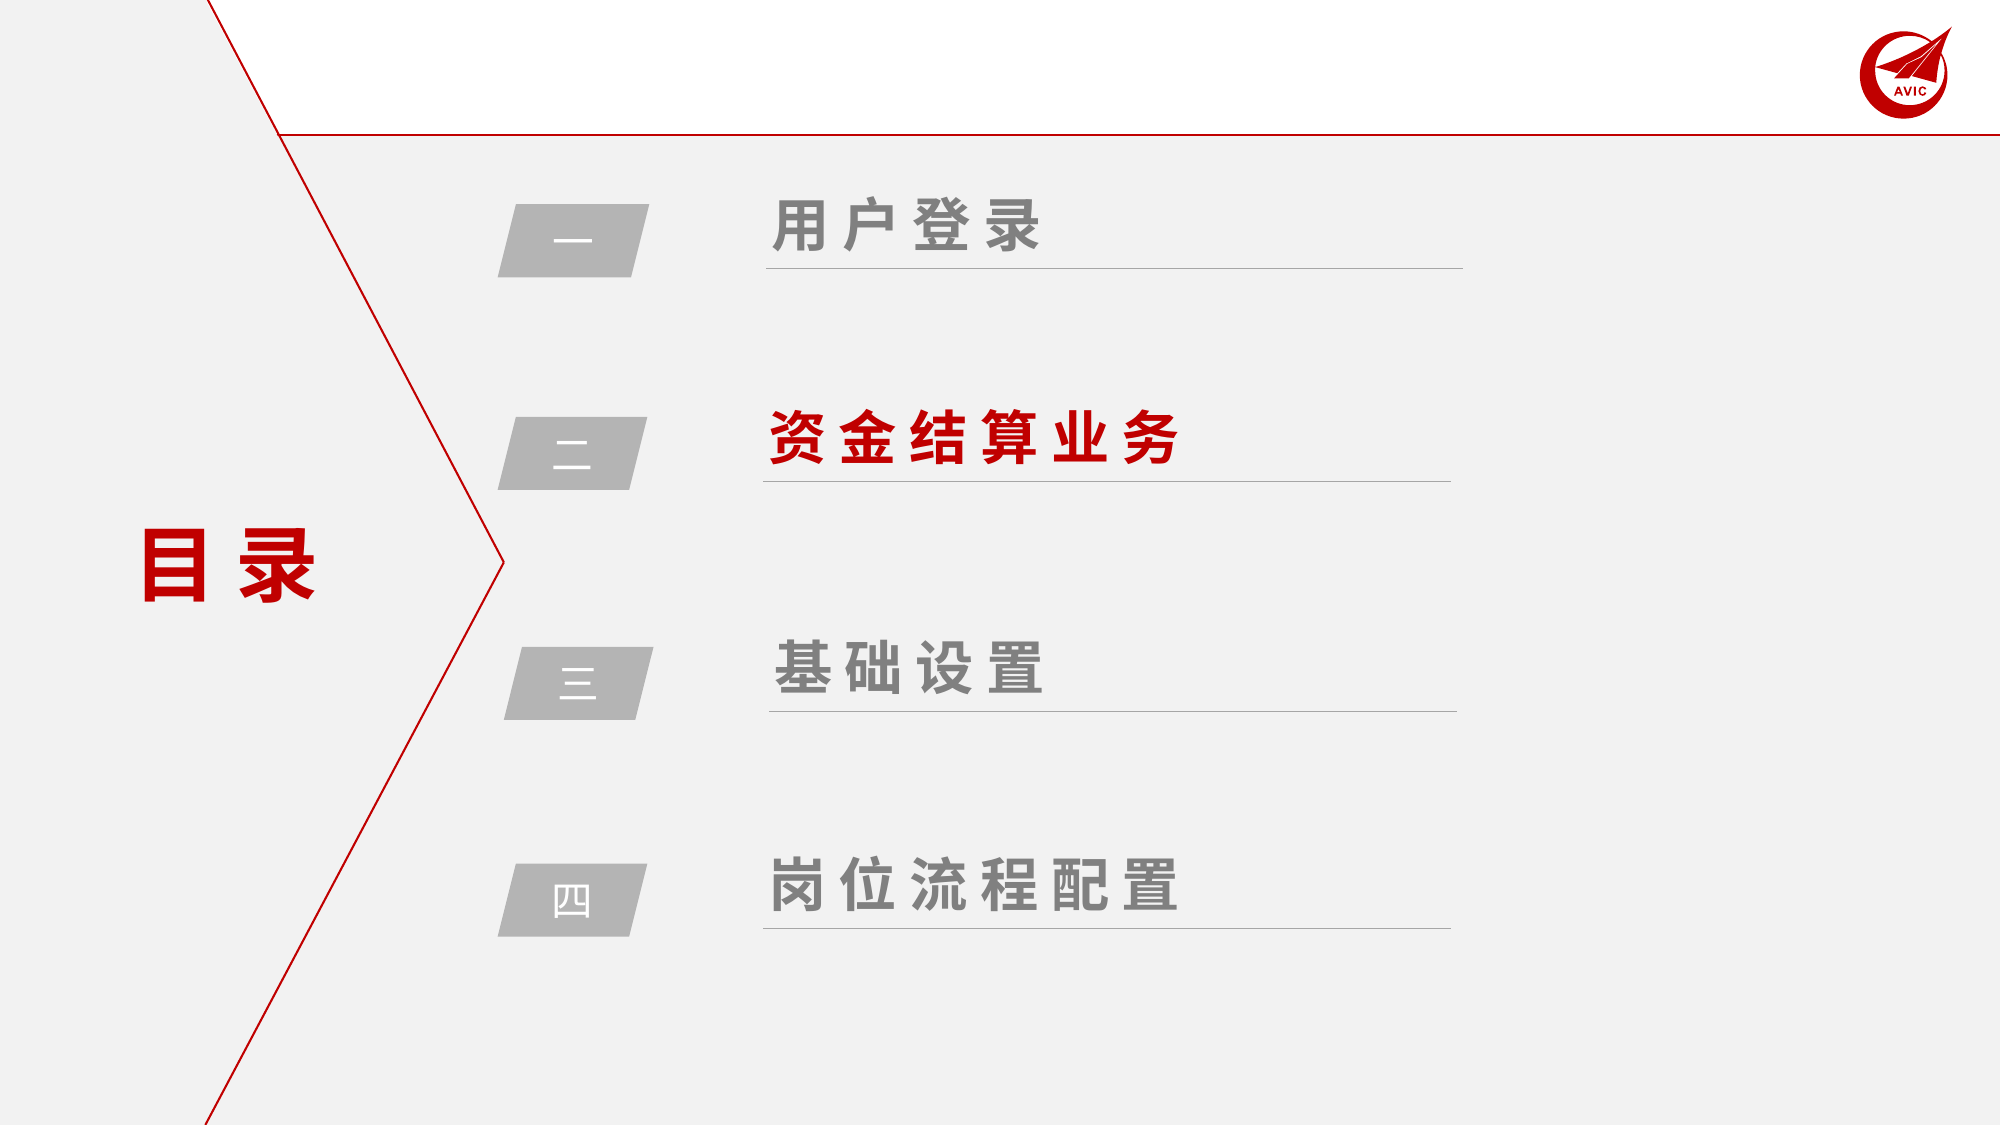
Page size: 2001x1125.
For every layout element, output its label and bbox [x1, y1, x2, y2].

text_box [497, 401, 1751, 490]
text_box [497, 189, 2000, 278]
text_box [503, 631, 1757, 720]
text_box [0, 0, 206, 1125]
text_box [205, 562, 504, 1125]
text_box [206, 0, 504, 562]
text_box [497, 848, 1751, 937]
